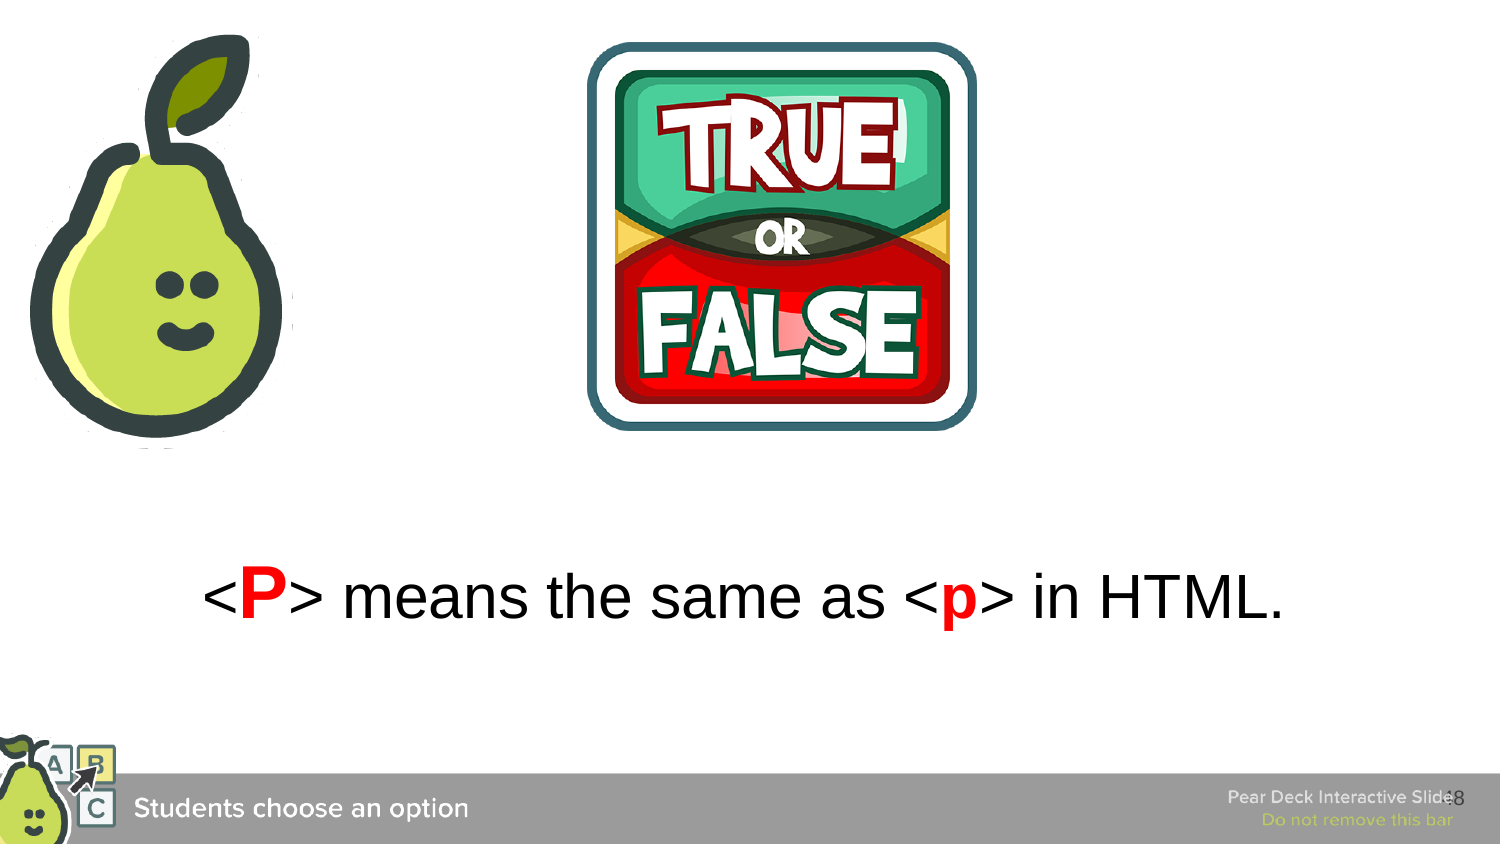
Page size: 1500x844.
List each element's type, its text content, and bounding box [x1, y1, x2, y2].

text_box <P> means the same as <p> in HTML. [187, 535, 1358, 604]
picture [18, 23, 293, 449]
picture [587, 41, 977, 431]
picture [0, 726, 1500, 844]
